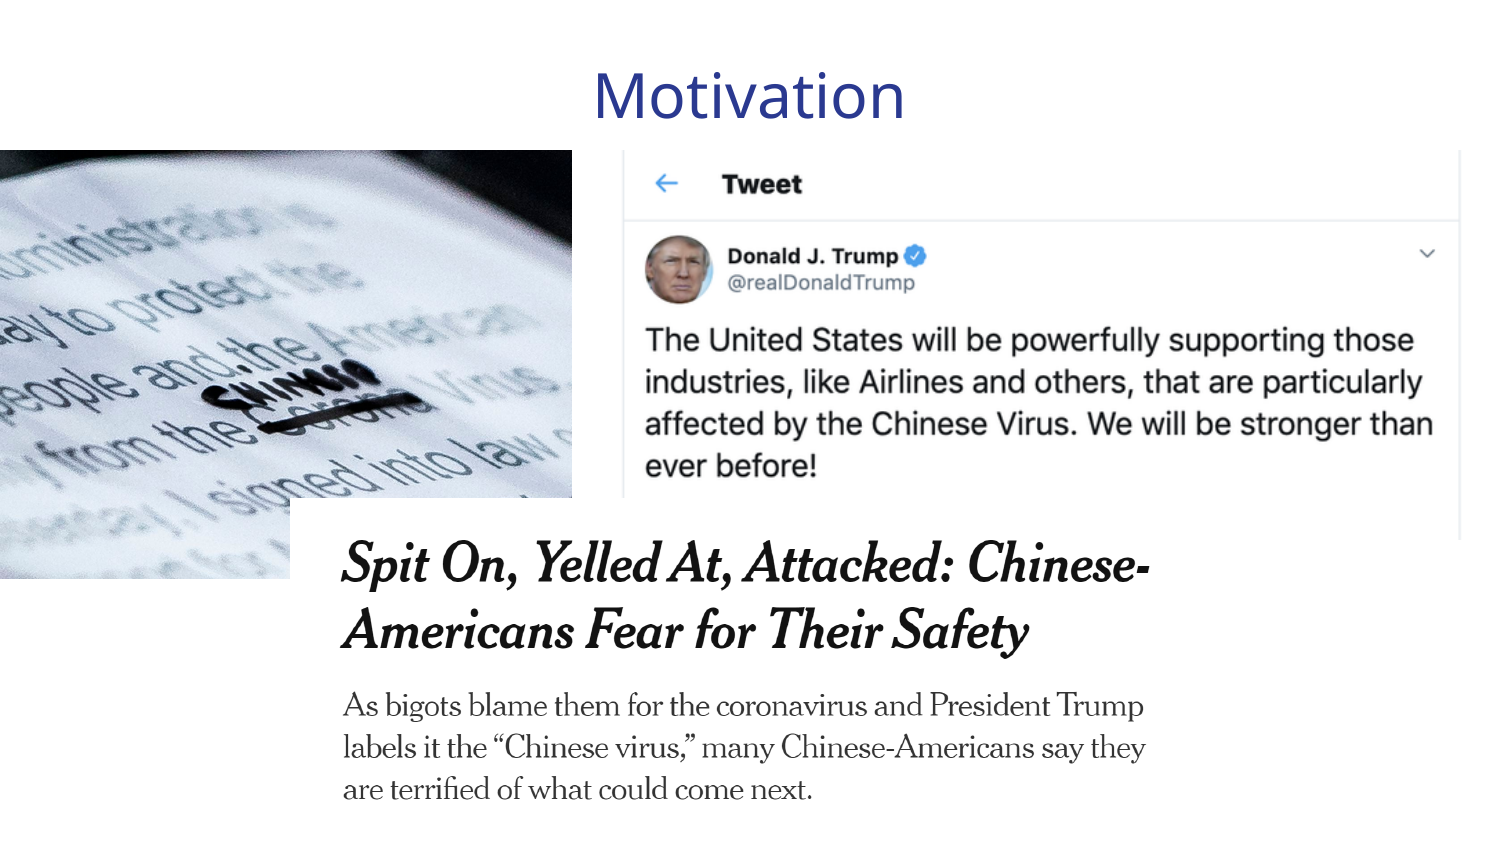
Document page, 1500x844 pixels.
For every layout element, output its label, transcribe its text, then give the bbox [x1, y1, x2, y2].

picture [0, 149, 1500, 844]
title Motivation [51, 40, 1449, 141]
